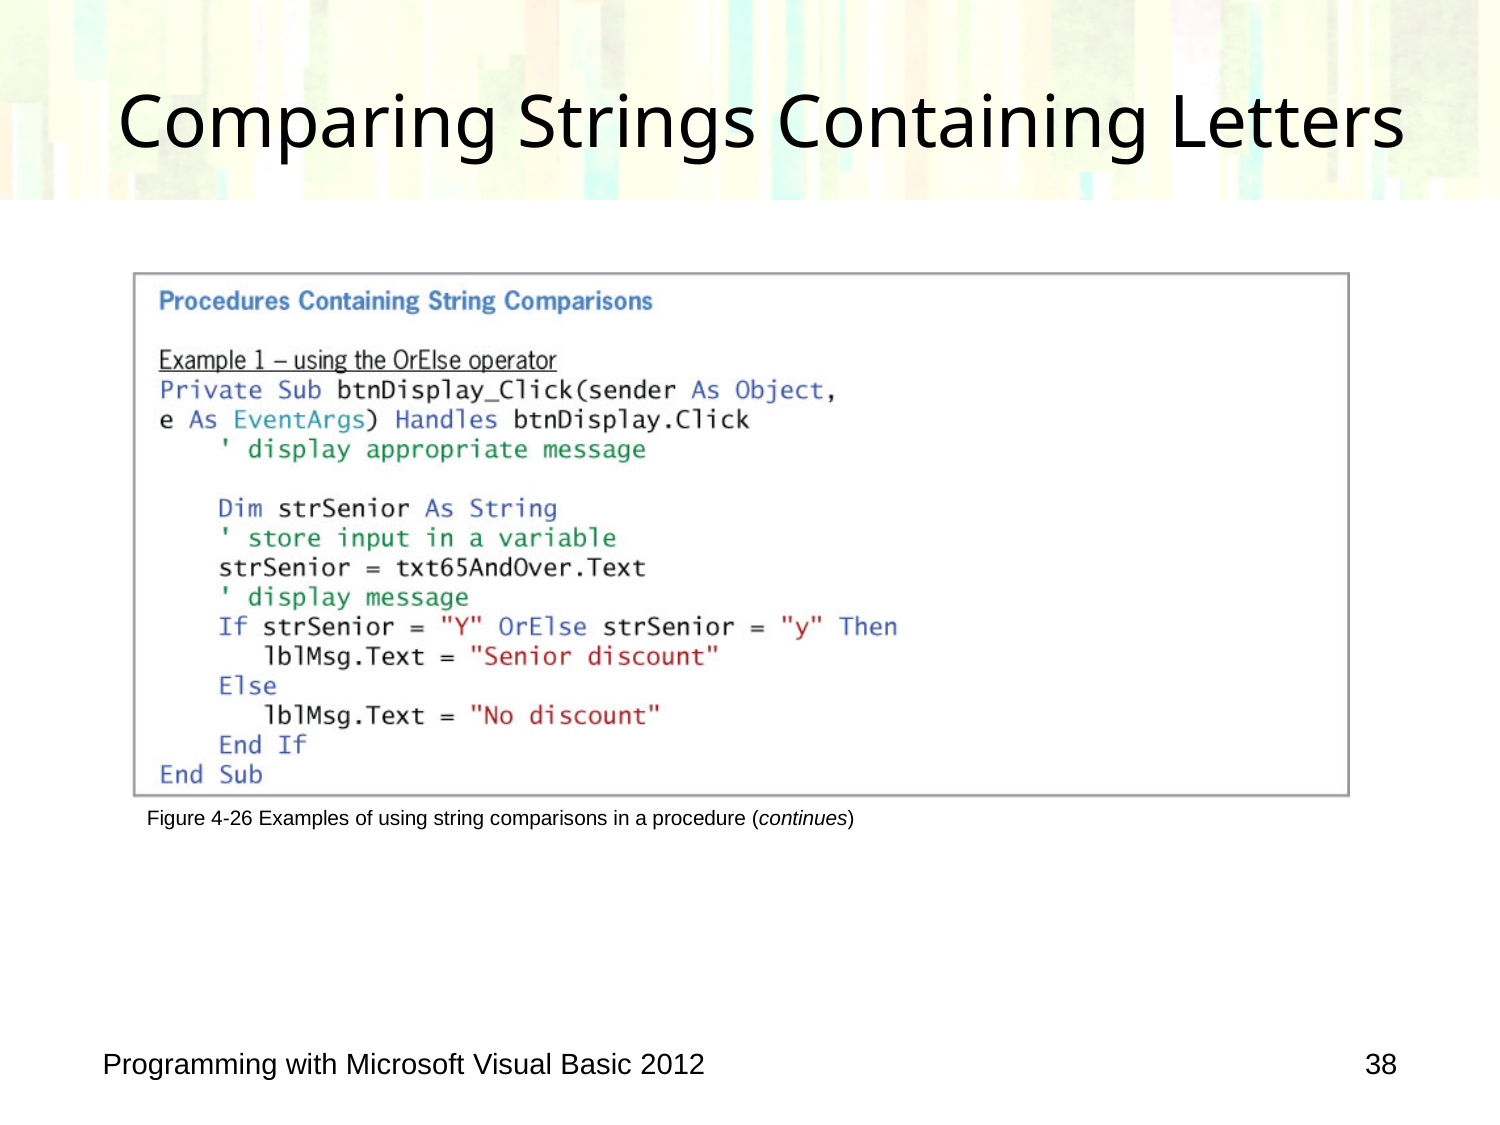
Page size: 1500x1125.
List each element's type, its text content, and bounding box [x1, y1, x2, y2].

footer Programming with Microsoft Visual Basic 2012 [87, 1037, 1051, 1101]
text_box Figure 4-26 Examples of using string comparisons in a procedure (continues) [132, 806, 970, 837]
title Comparing Strings Containing Letters [99, 24, 1425, 213]
slide_number 38 [1074, 1037, 1413, 1101]
picture [131, 271, 1351, 798]
